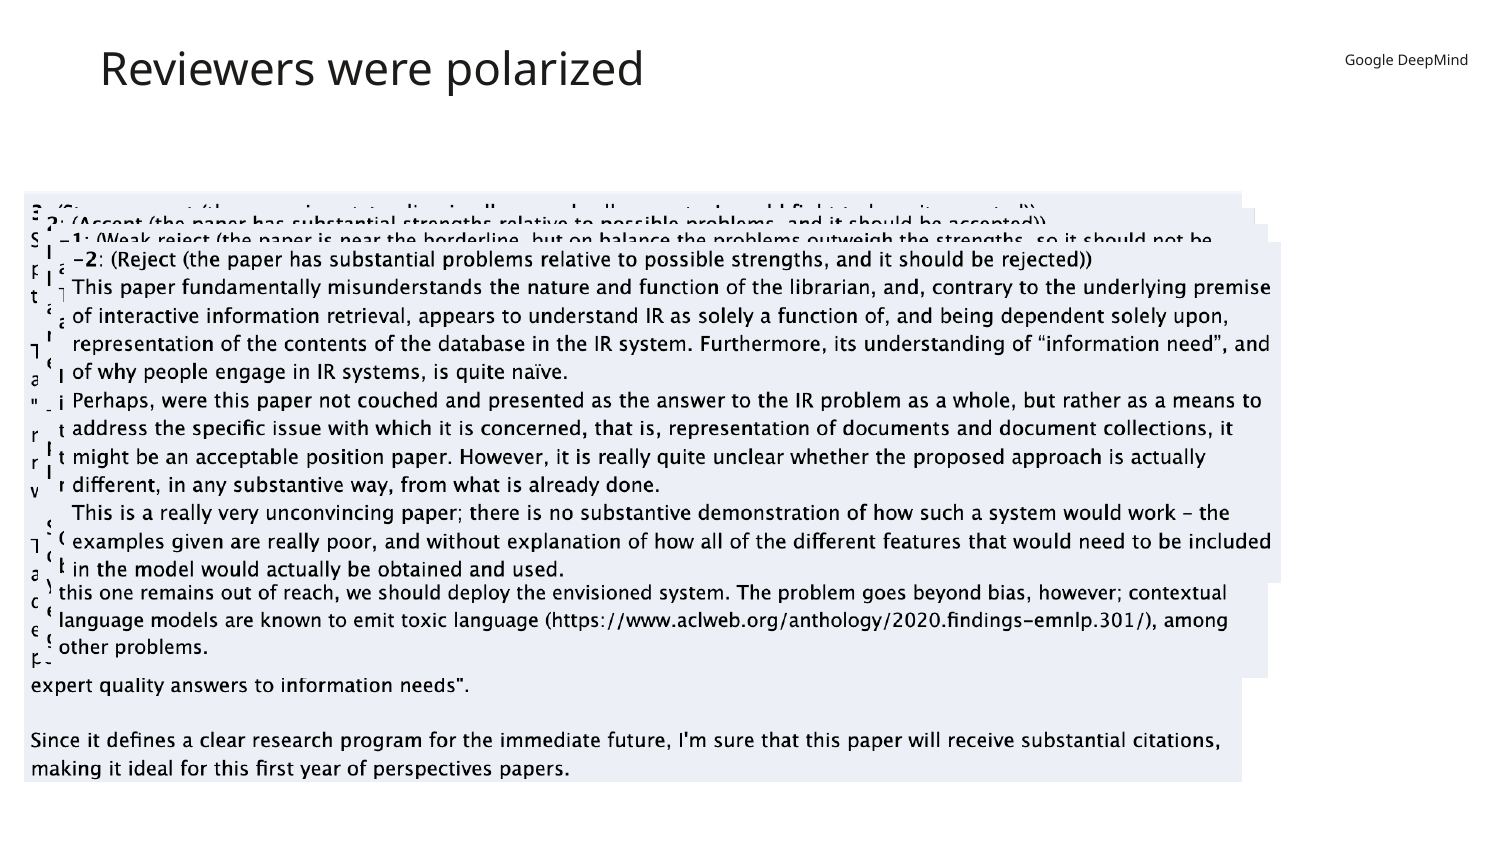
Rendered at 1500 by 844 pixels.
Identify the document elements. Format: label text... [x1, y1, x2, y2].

text_box Reviewers were polarized [99, 45, 1179, 96]
text_box Google DeepMind [1183, 49, 1469, 69]
picture [24, 191, 1281, 782]
